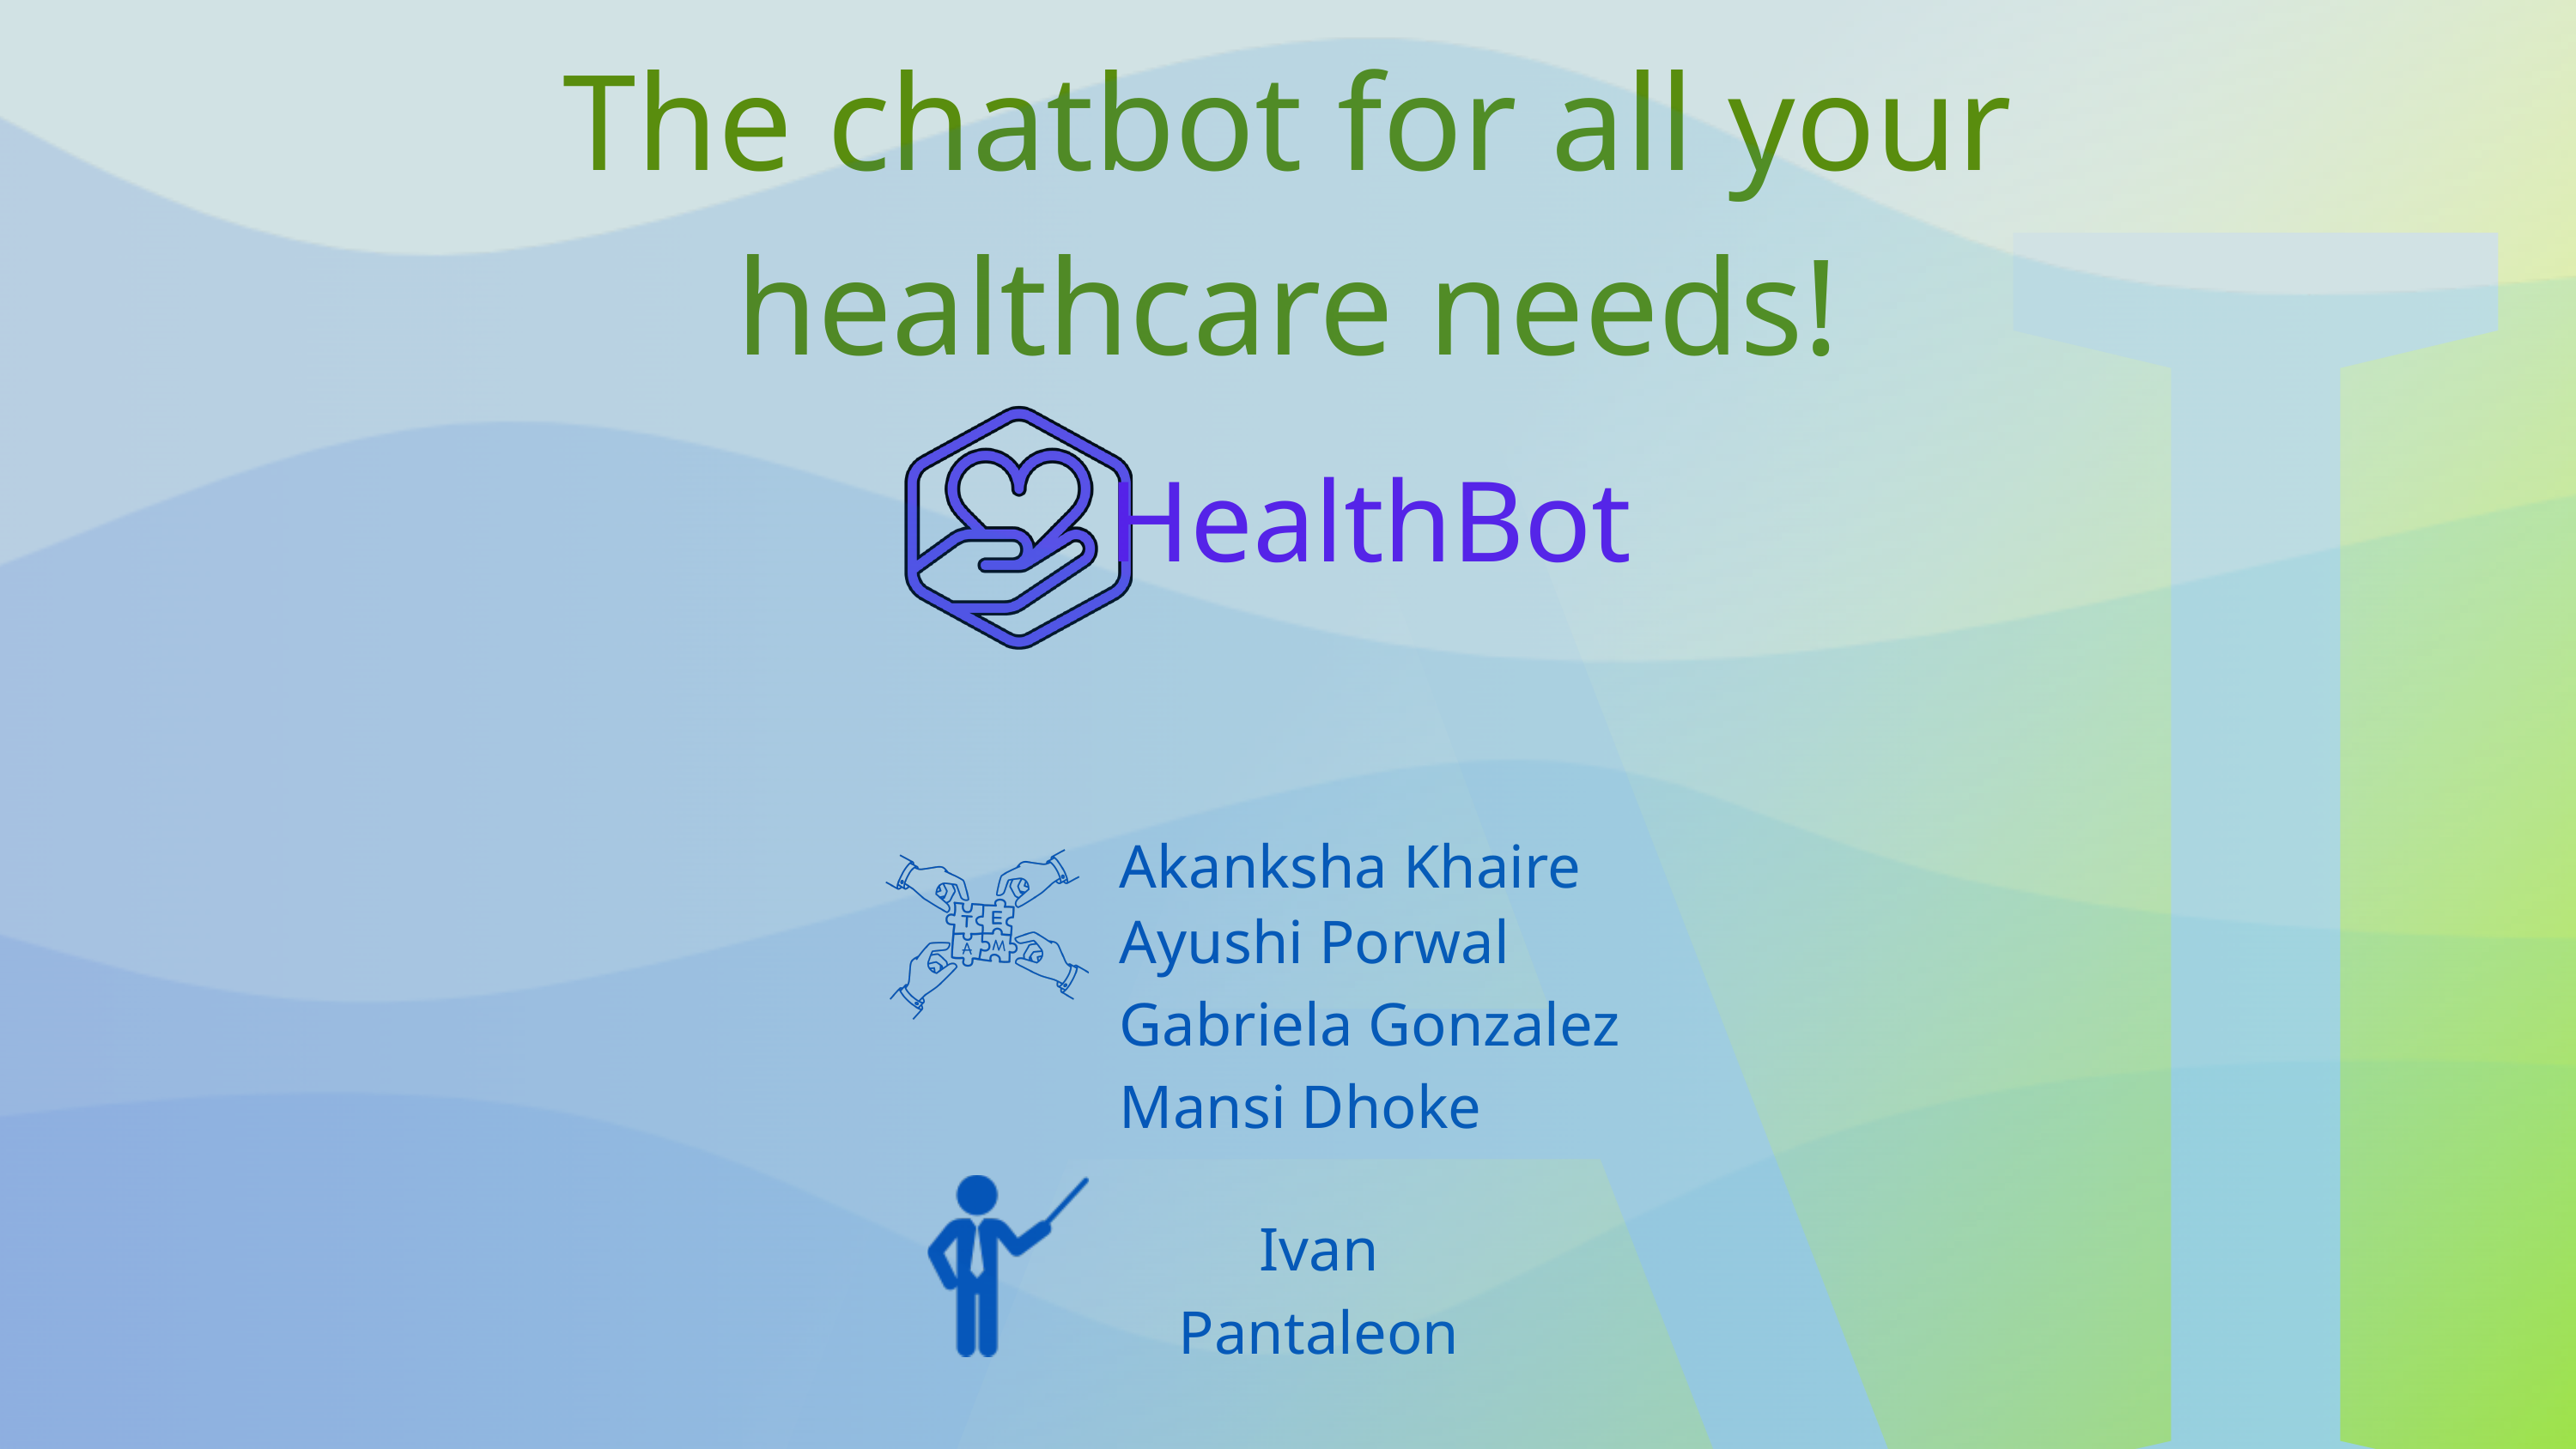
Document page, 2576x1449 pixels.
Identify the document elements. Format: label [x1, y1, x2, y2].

text_box [0, 0, 2576, 1449]
